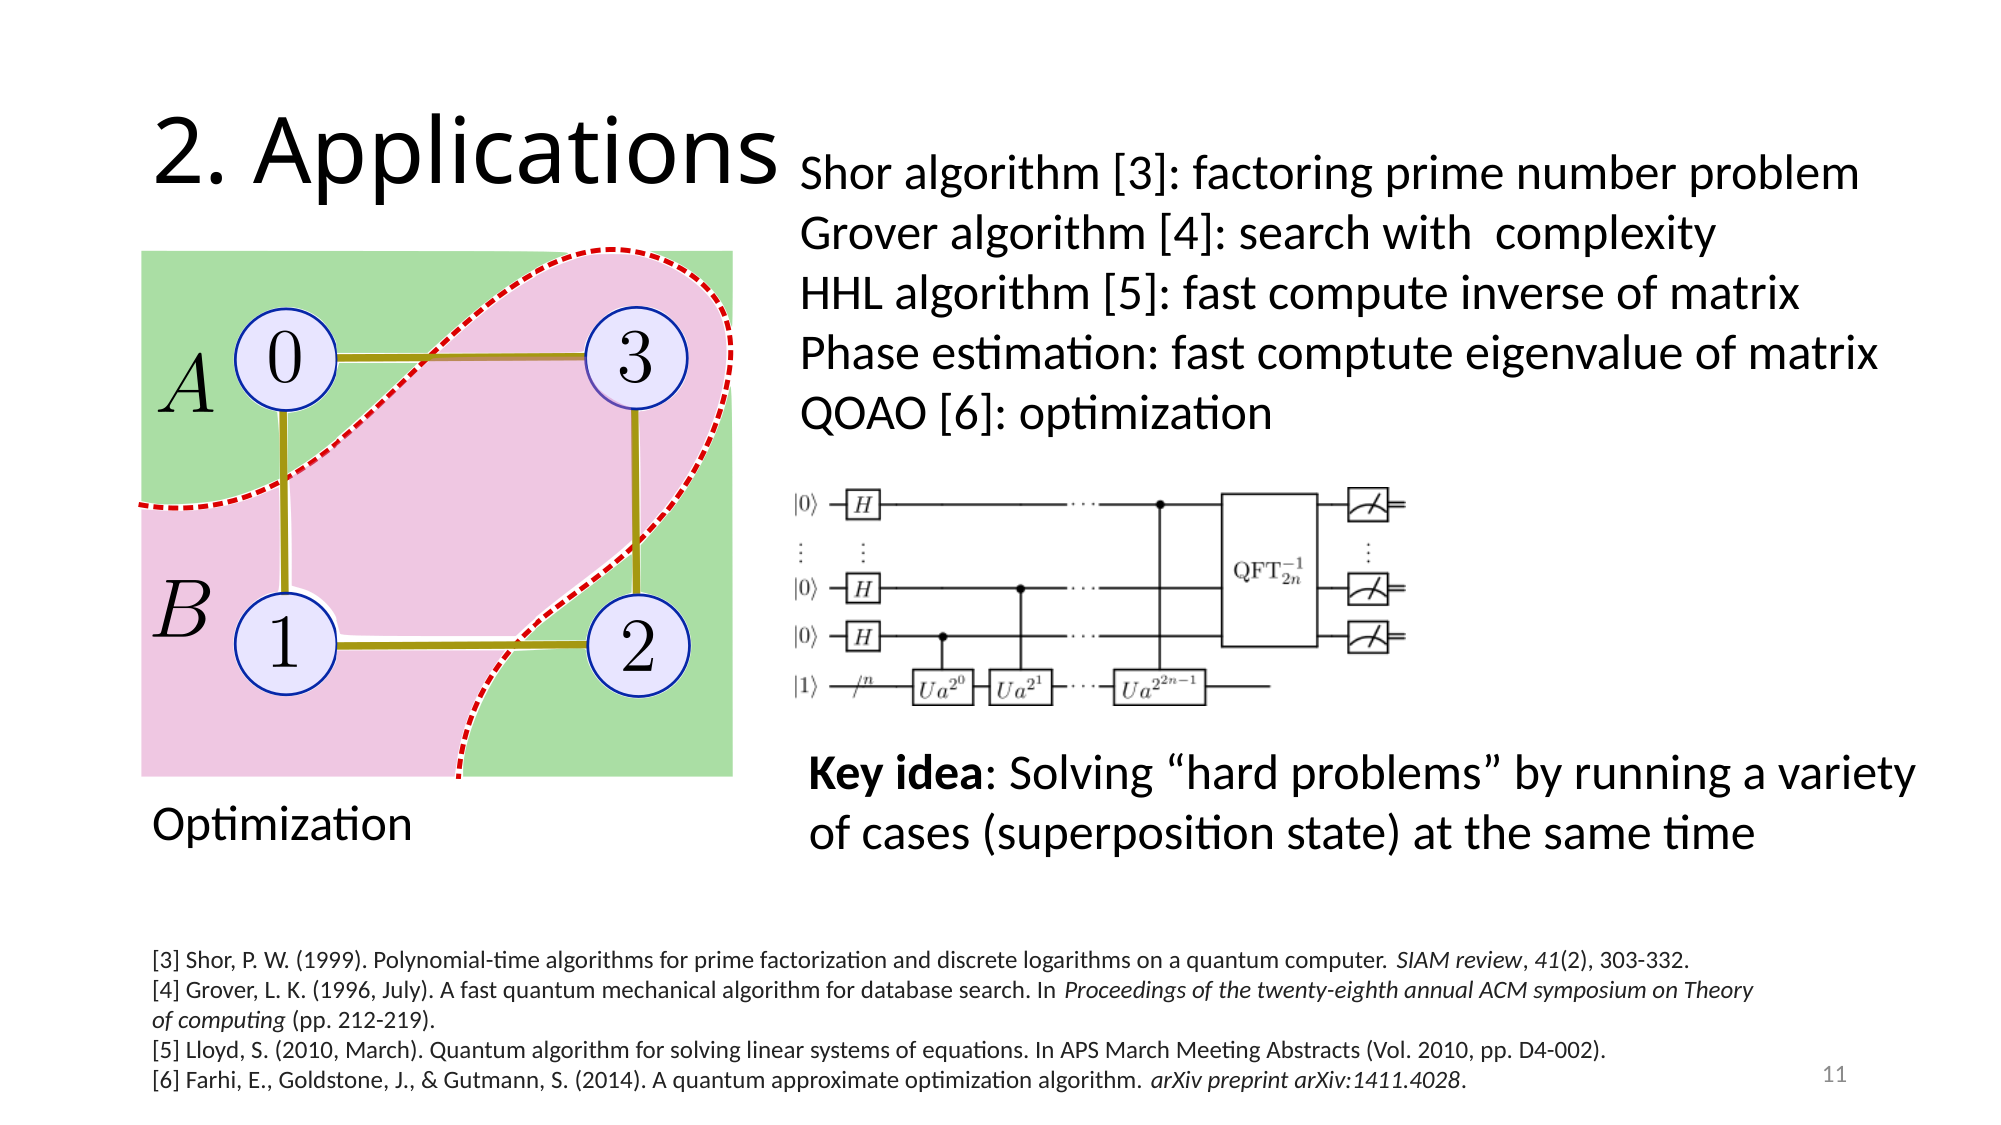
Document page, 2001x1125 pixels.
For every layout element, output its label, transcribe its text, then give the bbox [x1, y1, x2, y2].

title 2. Applications [137, 59, 1863, 248]
text_box Optimization [137, 783, 461, 859]
slide_number 11 [1412, 1042, 1863, 1103]
text_box Key idea: Solving “hard problems” by running a variety of cases (superposition state) at the same time [794, 731, 1970, 867]
picture [137, 247, 735, 779]
text_box [3] Shor, P. W. (1999). Polynomial-time algorithms for prime factorization and discrete logarithms on a quantum computer. SIAM review, 41(2), 303-332. [4] Grover, L. K. (1996, July). A fast quantum mechanical algorithm for database search. In Proceedings of the twenty-eighth annual ACM symposium on Theory of computing (pp. 212-219). [5] Lloyd, S. (2010, March). Quantum algorithm for solving linear systems of equations. In APS March Meeting Abstracts (Vol. 2010, pp. D4-002). [6] Farhi, E., Goldstone, J., & Gutmann, S. (2014). A quantum approximate optimization algorithm. arXiv preprint arXiv:1411.4028. [137, 935, 1789, 1101]
picture [794, 487, 1406, 706]
